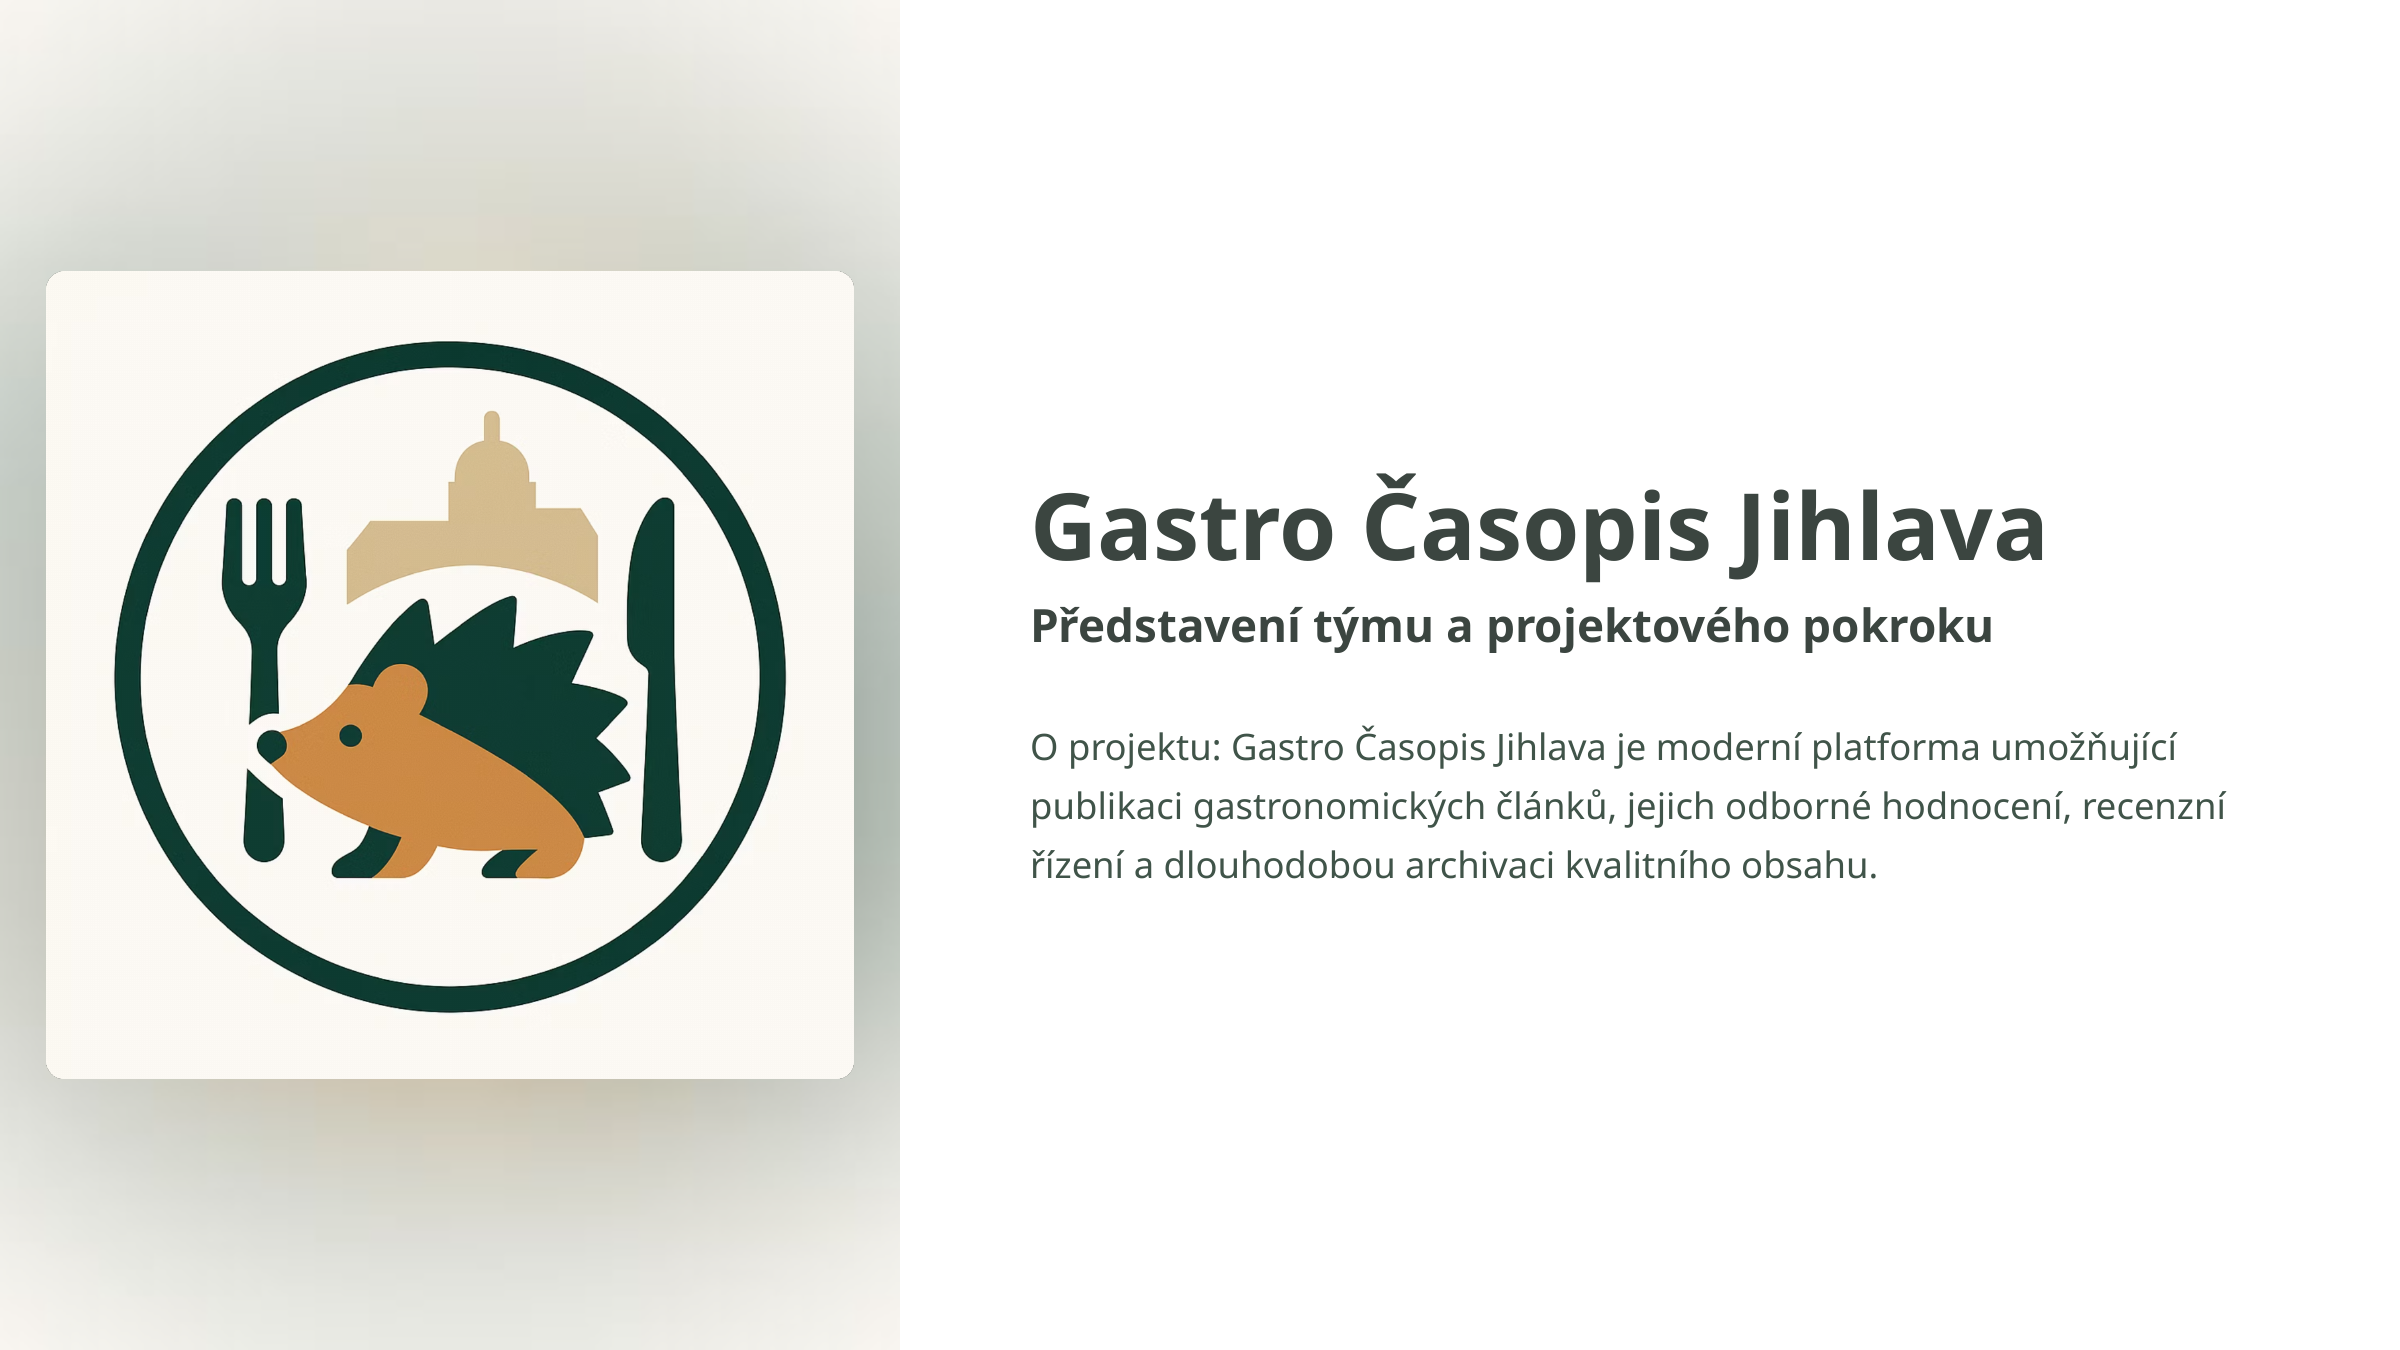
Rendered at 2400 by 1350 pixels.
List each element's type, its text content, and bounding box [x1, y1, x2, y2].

text_box O projektu: Gastro Časopis Jihlava je moderní platforma umožňující publikaci gastronomických článků, jejich odborné hodnocení, recenzní řízení a dlouhodobou archivaci kvalitního obsahu. [1030, 708, 2270, 887]
text_box Představení týmu a projektového pokroku [1030, 594, 2024, 653]
text_box Gastro Časopis Jihlava [1030, 463, 2100, 580]
picture [0, 0, 900, 1350]
